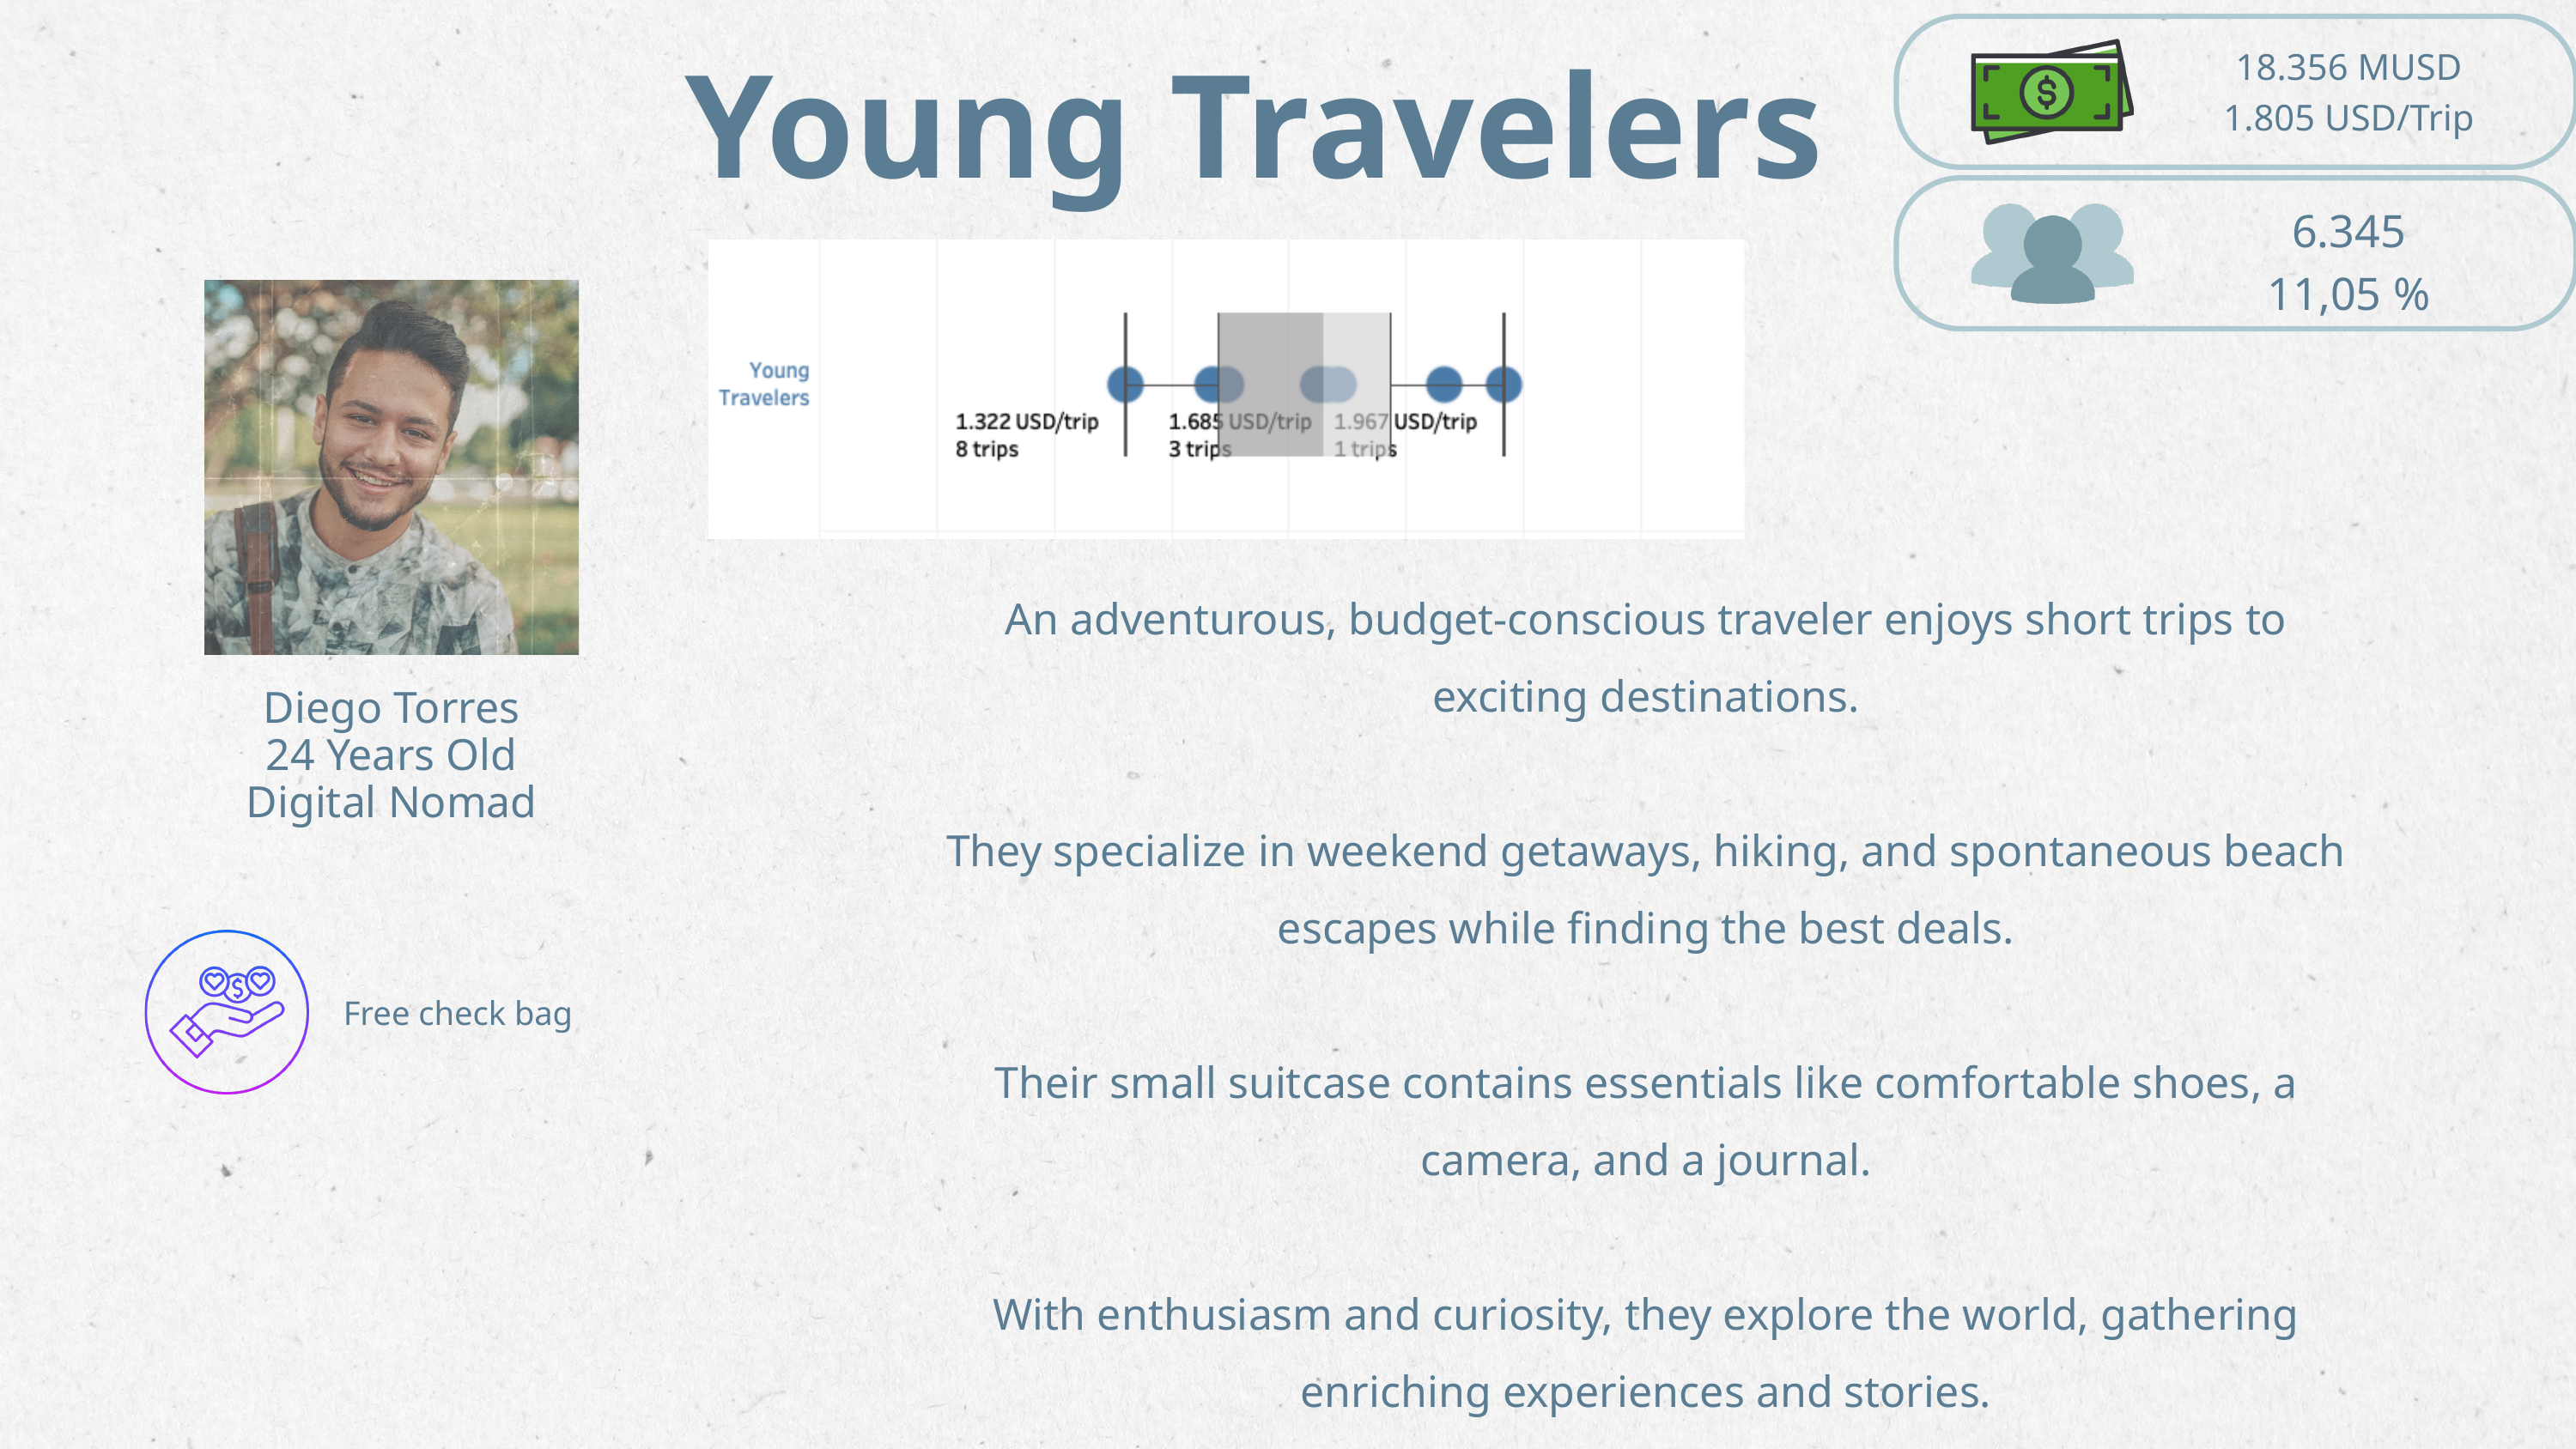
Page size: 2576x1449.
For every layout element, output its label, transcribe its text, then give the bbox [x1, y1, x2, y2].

text_box [144, 930, 309, 1094]
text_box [204, 280, 580, 655]
text_box [0, 0, 2576, 1449]
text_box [1896, 15, 2576, 168]
text_box Free check bag [308, 985, 607, 1032]
text_box Young Travelers [455, 49, 2053, 207]
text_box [1896, 177, 2576, 330]
text_box Diego Torres 24 Years Old Digital Nomad [204, 684, 580, 826]
text_box [708, 239, 1745, 539]
text_box An adventurous, budget-conscious traveler enjoys short trips to exciting destinations. They specialize in weekend getaways, hiking, and spontaneous beach escapes while finding the best deals. Their small suitcase contains essentials like comfortable shoes, a camera, and a journal. With enthusiasm and curiosity, they explore the world, gathering enriching experiences and stories. [944, 566, 2349, 1416]
